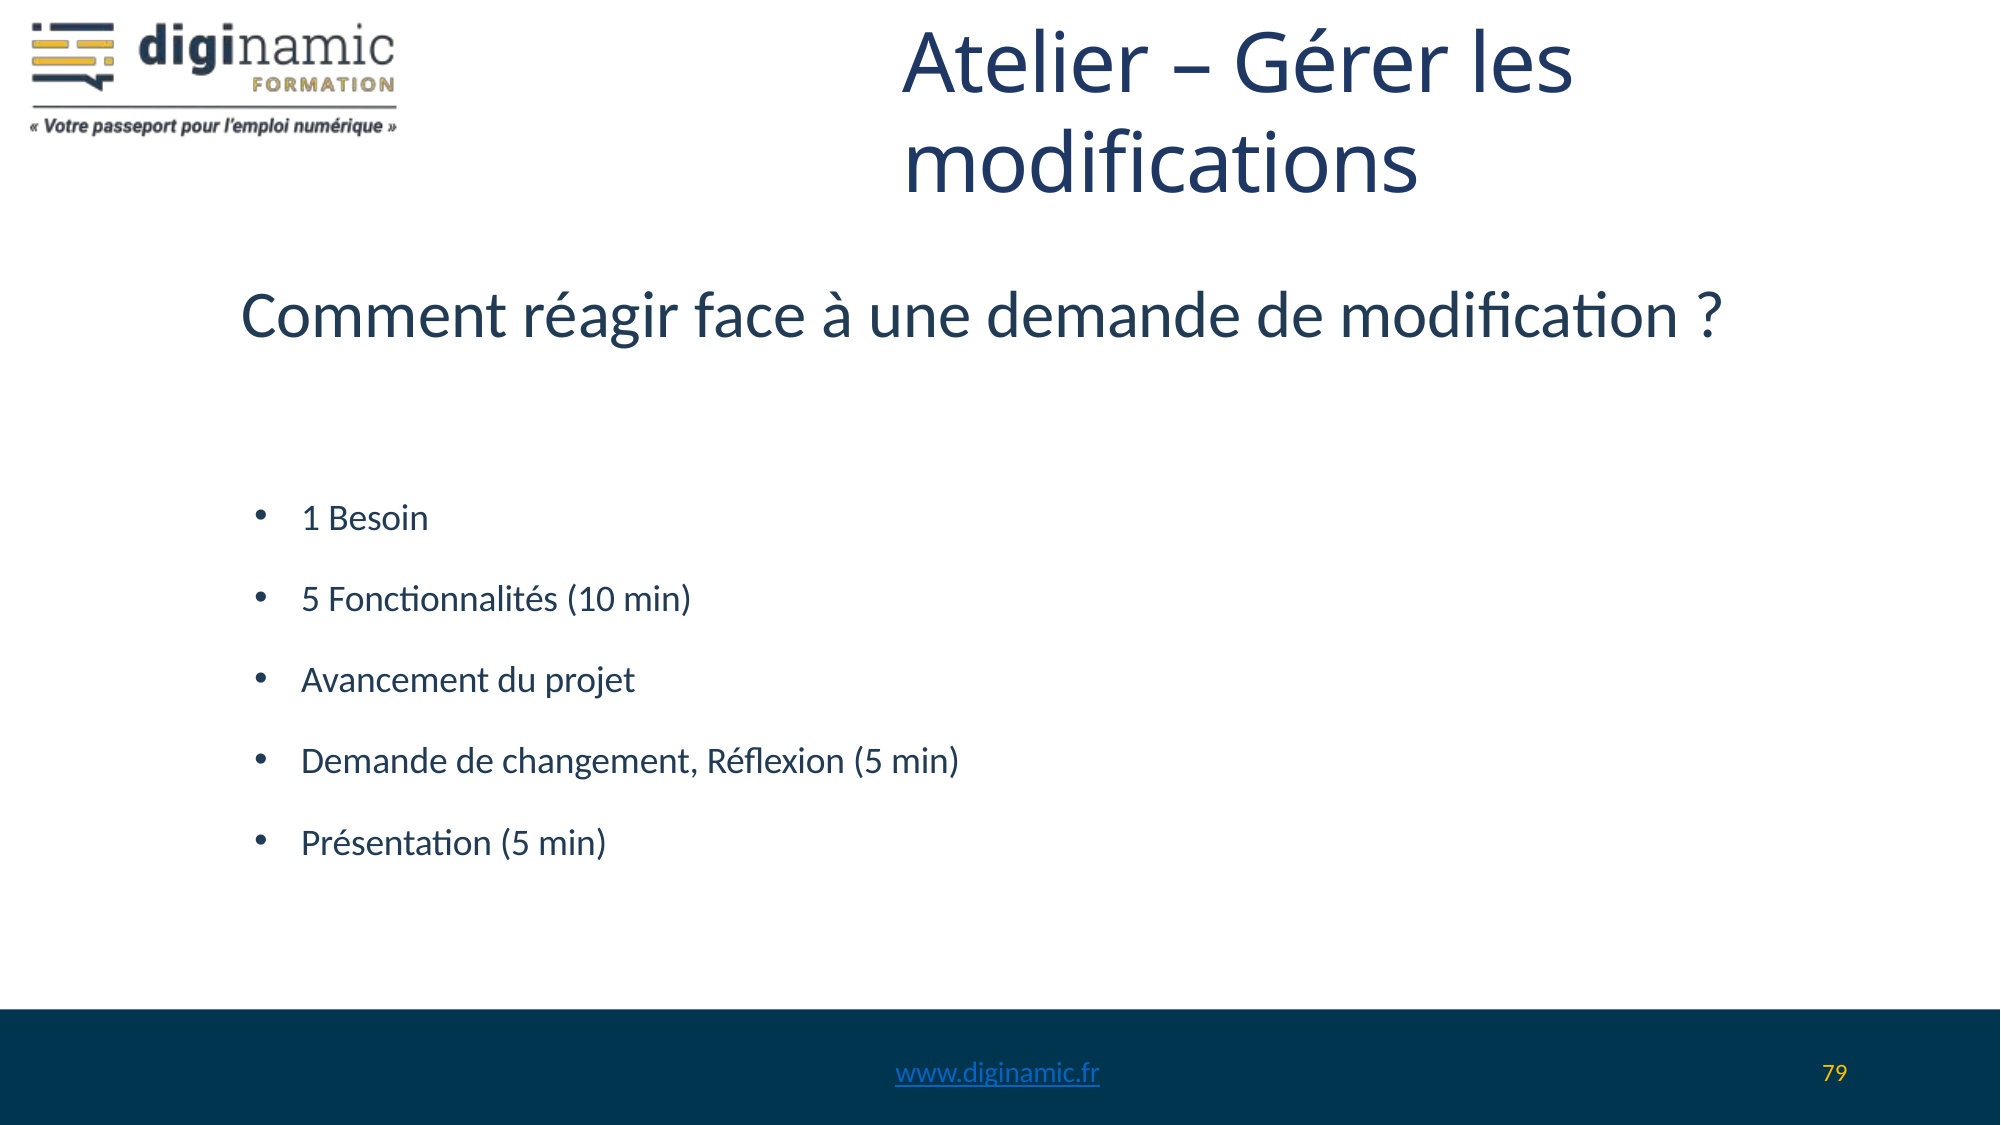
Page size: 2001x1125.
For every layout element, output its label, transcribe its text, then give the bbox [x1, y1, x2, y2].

footer www.diginamic.fr [893, 1058, 1107, 1125]
text_box 1 Besoin 5 Fonctionnalités (10 min) Avancement du projet Demande de changement, Réflexion (5 min) Présentation (5 min) [237, 462, 1107, 870]
picture [15, 20, 414, 138]
title Atelier – Gérer les modifications [900, 7, 1947, 210]
slide_number 79 [1817, 1060, 1852, 1125]
text_box Comment réagir face à une demande de modification ? [37, 249, 1927, 352]
